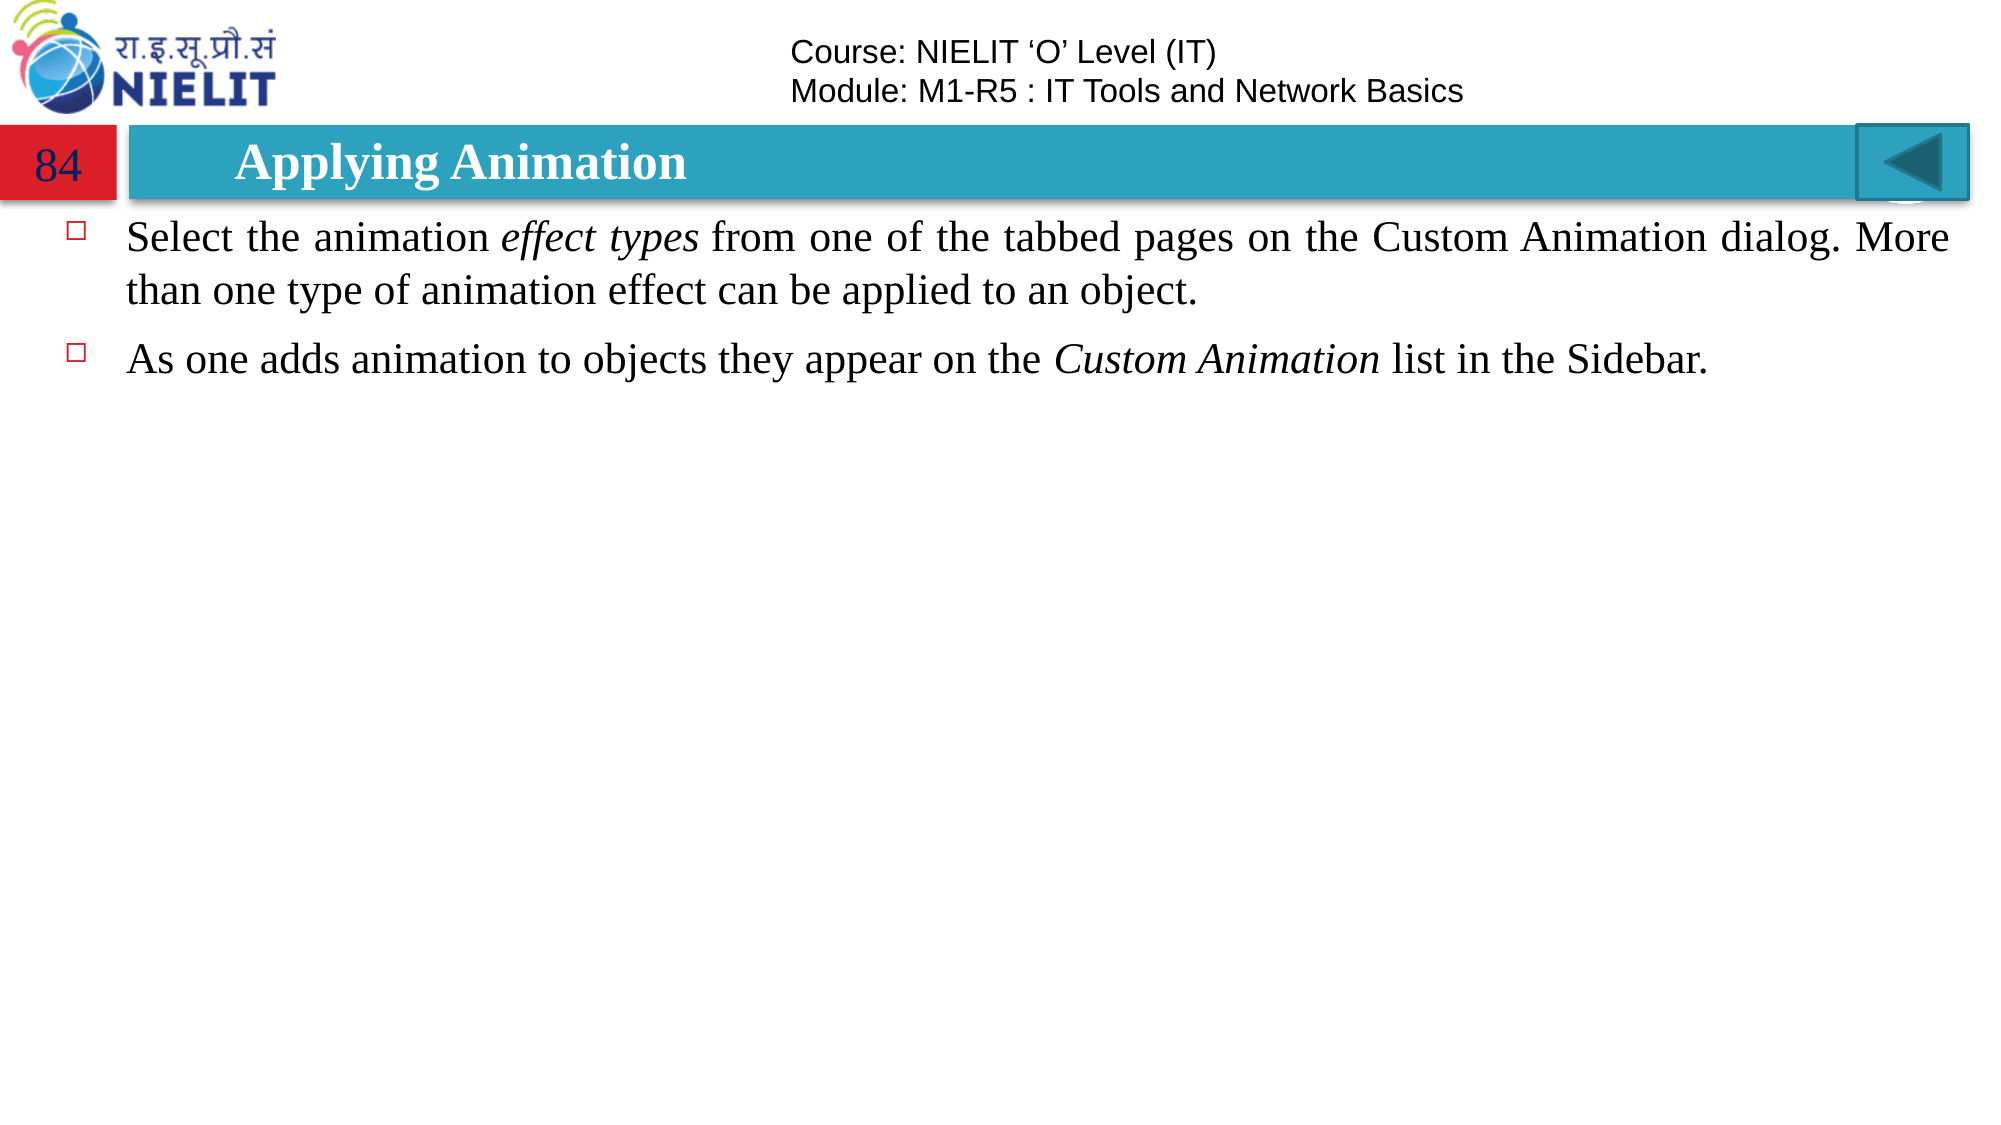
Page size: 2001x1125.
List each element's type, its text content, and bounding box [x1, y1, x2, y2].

title Applying Animation [216, 125, 1969, 199]
picture [307, 10, 1891, 121]
picture [12, 0, 276, 114]
list Select the animation effect types from one of the tabbed pages on the Custom Animation dialog. More than one type of animation effect can be applied to an object. As one adds animation to objects they appear on the Custom Animation list in the Sidebar. [46, 199, 1969, 1005]
slide_number 84 [0, 125, 117, 200]
